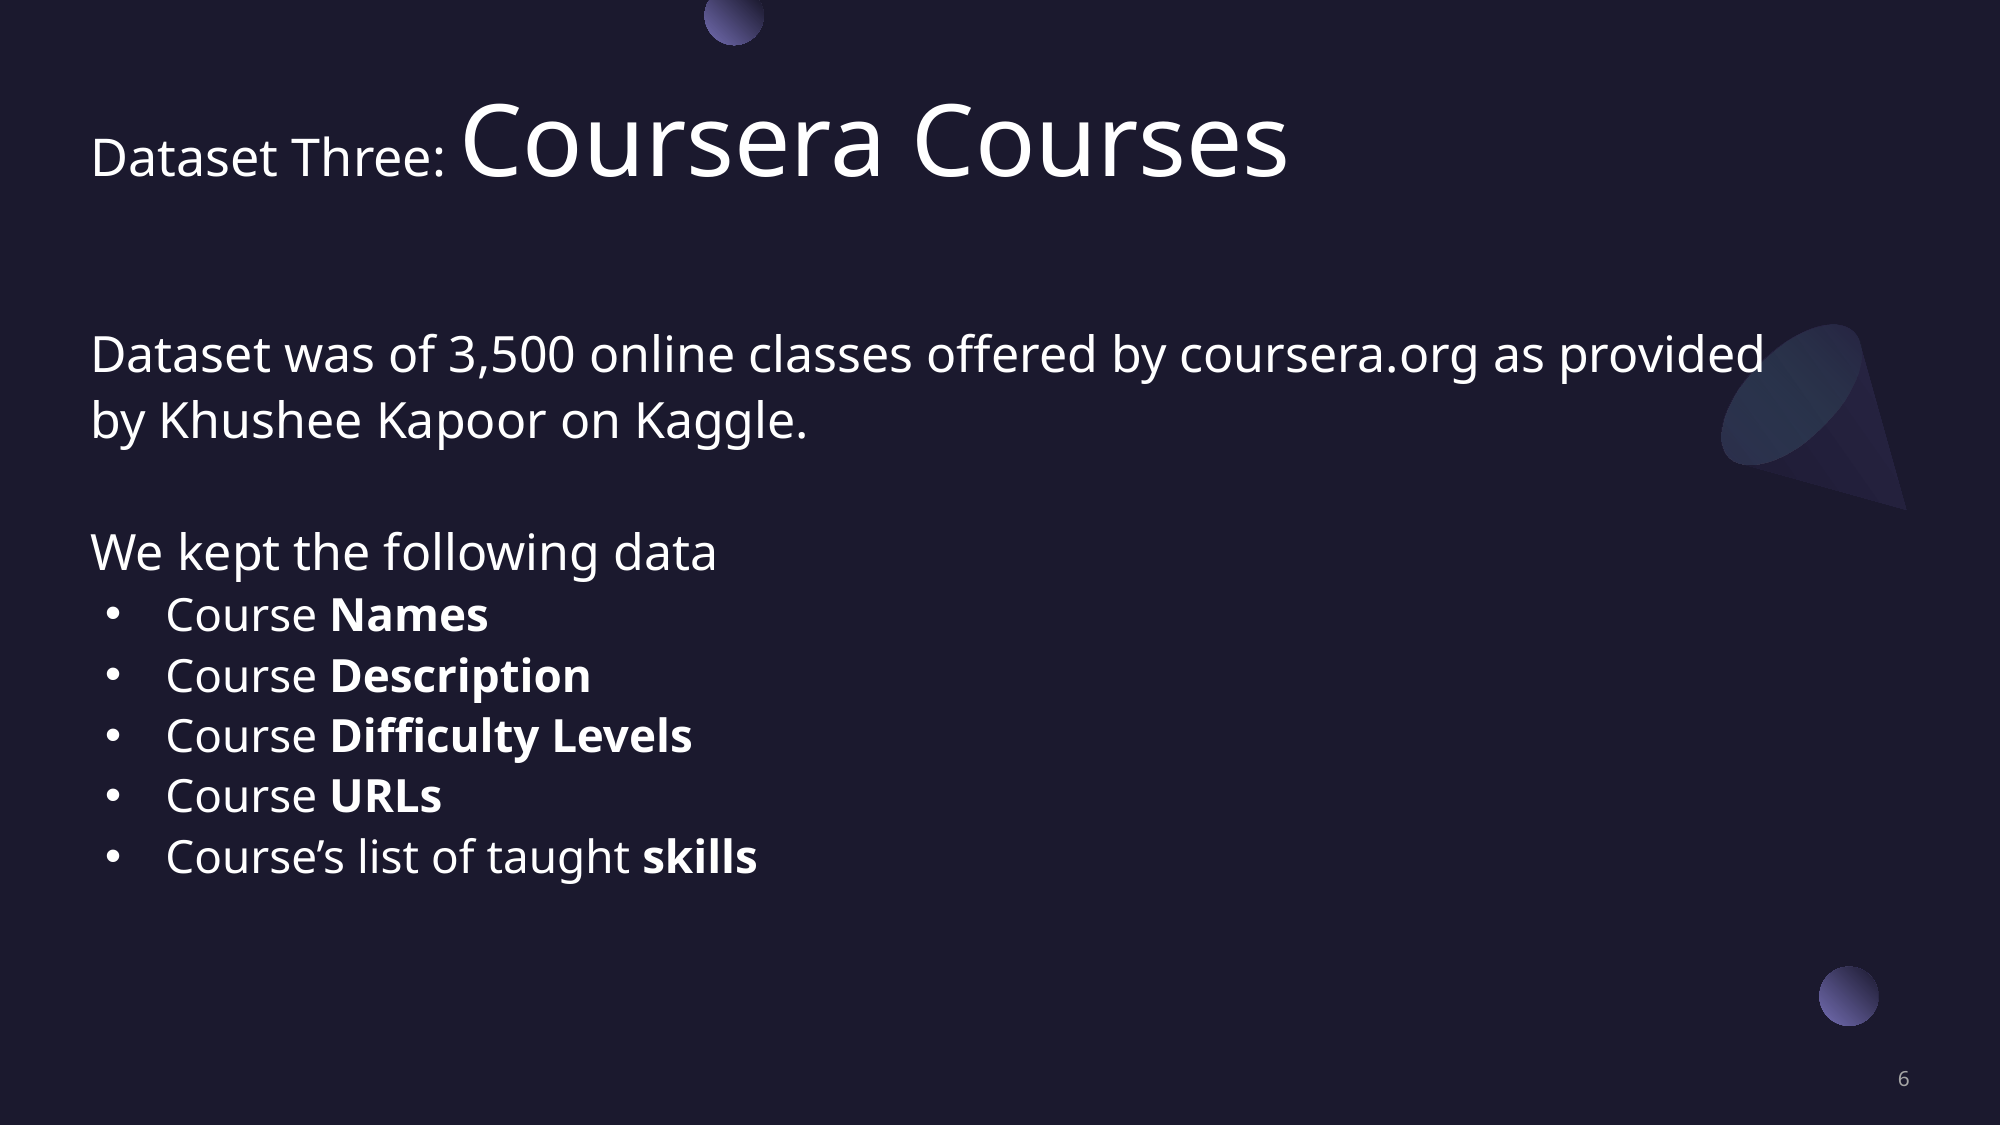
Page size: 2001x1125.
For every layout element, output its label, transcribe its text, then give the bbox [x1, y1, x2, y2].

list Dataset was of 3,500 online classes offered by coursera.org as provided by Khushee Kapoor on Kaggle. We kept the following data Course Names Course Description Course Difficulty Levels Course URLs Course’s list of taught skills [90, 316, 1786, 950]
text_box [704, 0, 764, 46]
slide_number ‹#› [1632, 1067, 1910, 1093]
title Dataset Three: Coursera Courses [90, 90, 1592, 309]
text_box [1696, 300, 1970, 573]
